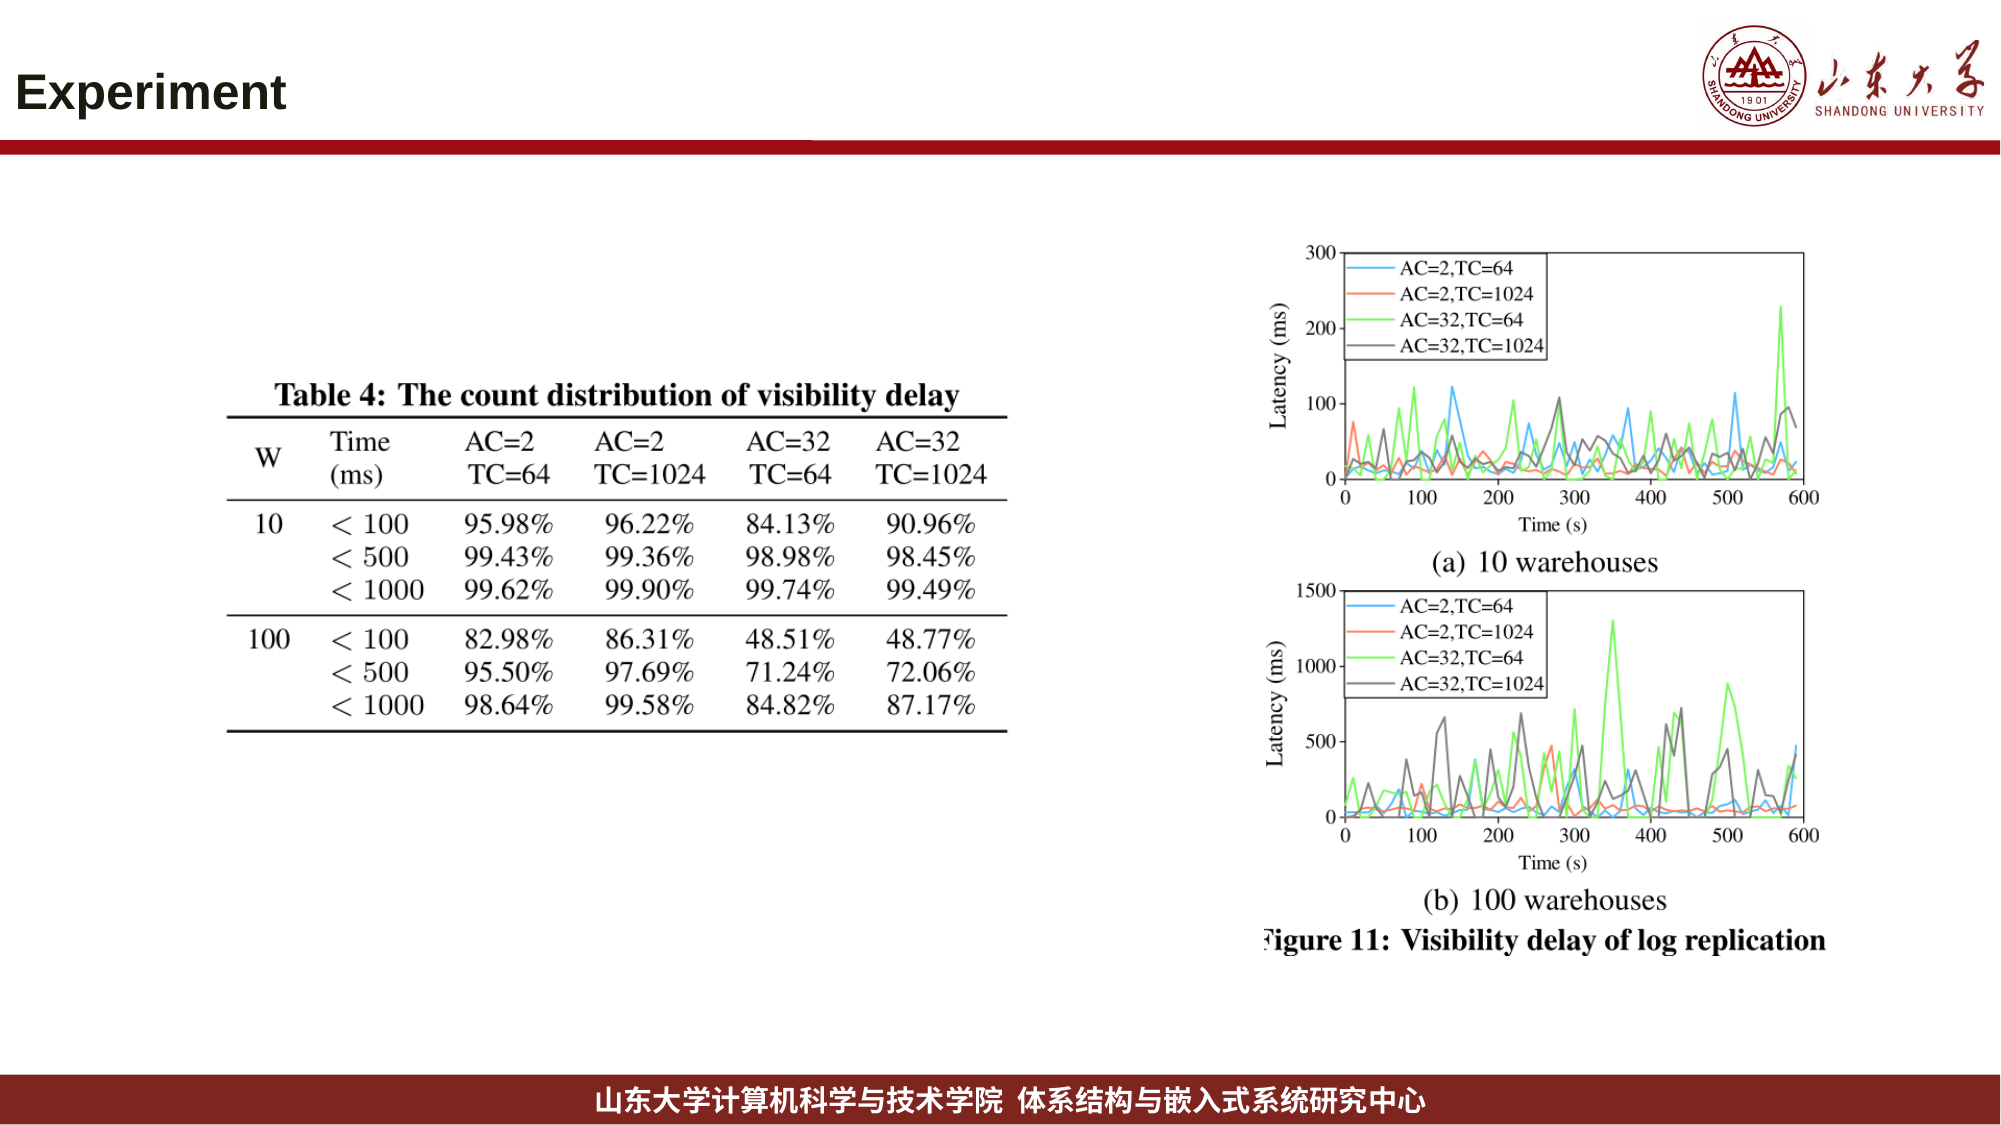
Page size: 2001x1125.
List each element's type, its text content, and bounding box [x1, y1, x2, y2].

picture [1264, 193, 1849, 956]
title Experiment [0, 59, 1575, 172]
picture [190, 382, 1045, 743]
picture [1698, 21, 1985, 130]
